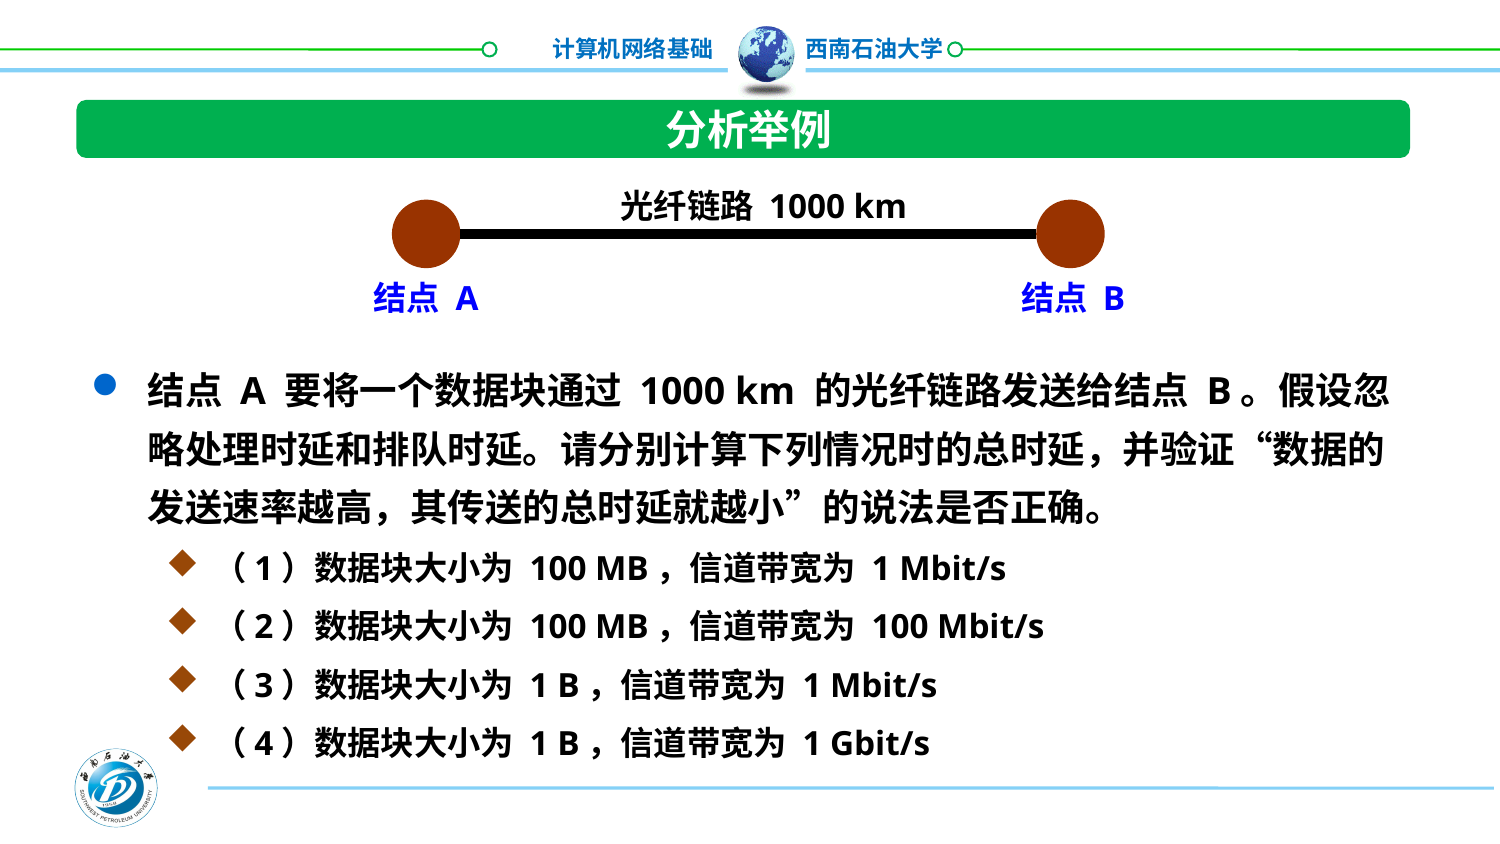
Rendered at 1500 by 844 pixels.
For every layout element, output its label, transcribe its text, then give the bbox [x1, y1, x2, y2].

list 分析举例 [204, 99, 1293, 158]
picture [736, 24, 796, 99]
picture [74, 748, 158, 828]
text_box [359, 178, 1139, 326]
list 结点 A 要将一个数据块通过 1000 km 的光纤链路发送给结点 B。假设忽略处理时延和排队时延。请分别计算下列情况时的总时延，并验证“数据的发送速率越高，其传送的总时延就越小”的说法是否正确。 （1）数据块大小为 100 MB，信道带宽为 1 Mbit/s （2）数据块大小为 100 MB，信道带宽为 100 Mbit/s （3）数据块大小为 1 B，信道带宽为 1 Mbit/s （4）数据块大小为 1 B，信道带宽为 1 Gbit/s [76, 159, 1410, 716]
